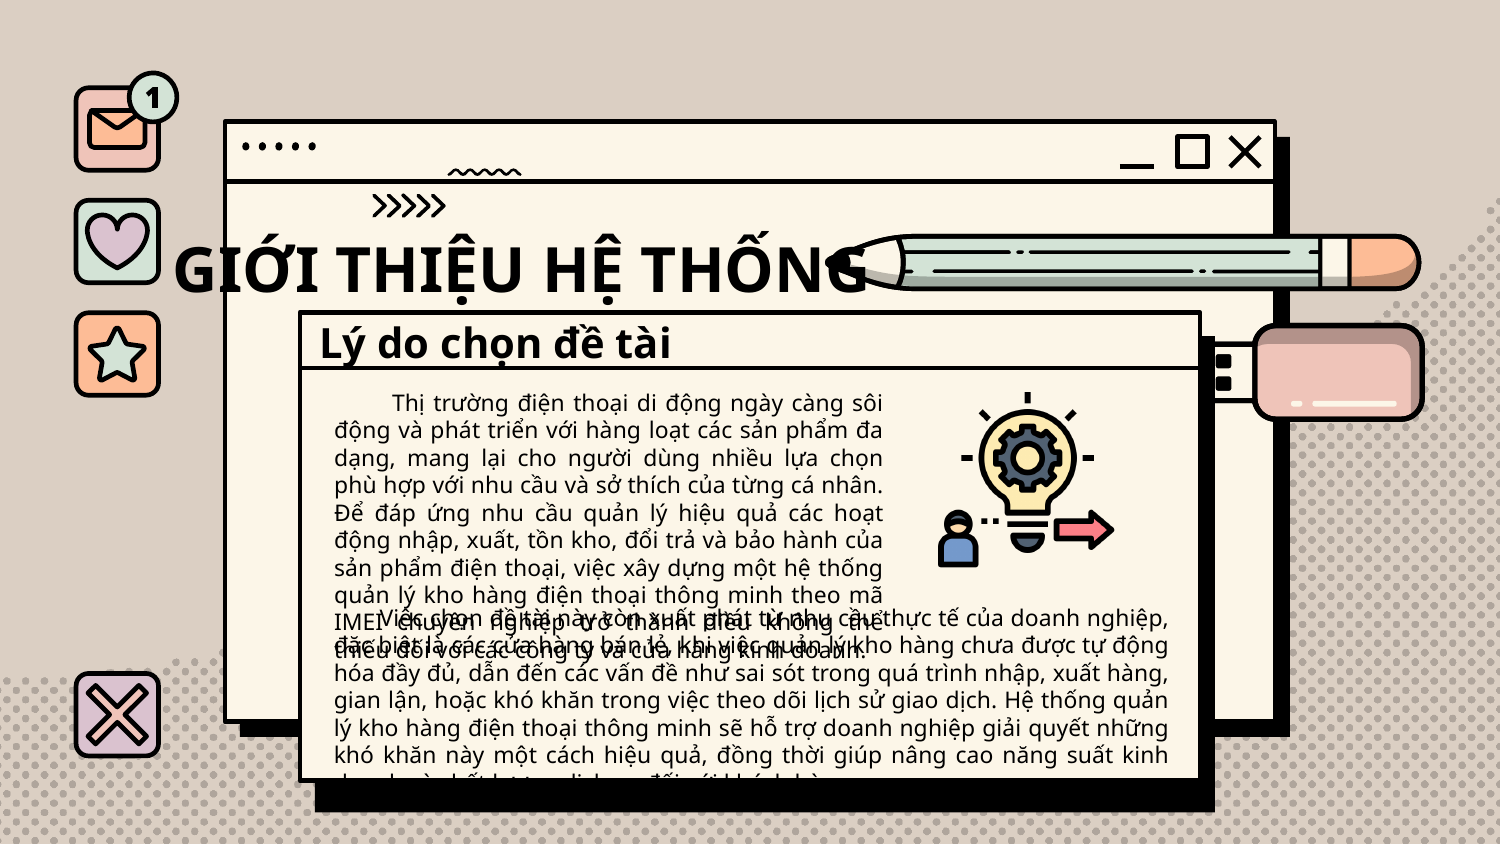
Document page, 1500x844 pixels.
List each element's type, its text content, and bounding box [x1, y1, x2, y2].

text_box [447, 168, 522, 176]
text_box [1262, 259, 1363, 486]
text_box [75, 312, 159, 396]
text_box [823, 233, 1425, 292]
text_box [299, 312, 1216, 813]
text_box [242, 142, 250, 151]
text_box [75, 199, 159, 283]
text_box [275, 142, 283, 151]
text_box [258, 142, 266, 151]
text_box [66, 663, 169, 766]
text_box [372, 194, 387, 218]
picture [935, 386, 1120, 571]
text_box [386, 194, 402, 218]
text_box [75, 72, 180, 171]
text_box Lý do chọn đề tài [209, 301, 783, 370]
title GIỚI THIỆU HỆ THỐNG [54, 214, 990, 365]
text_box [401, 193, 417, 218]
text_box [431, 194, 446, 218]
text_box [308, 142, 316, 151]
text_box [291, 142, 299, 151]
text_box [416, 194, 431, 218]
